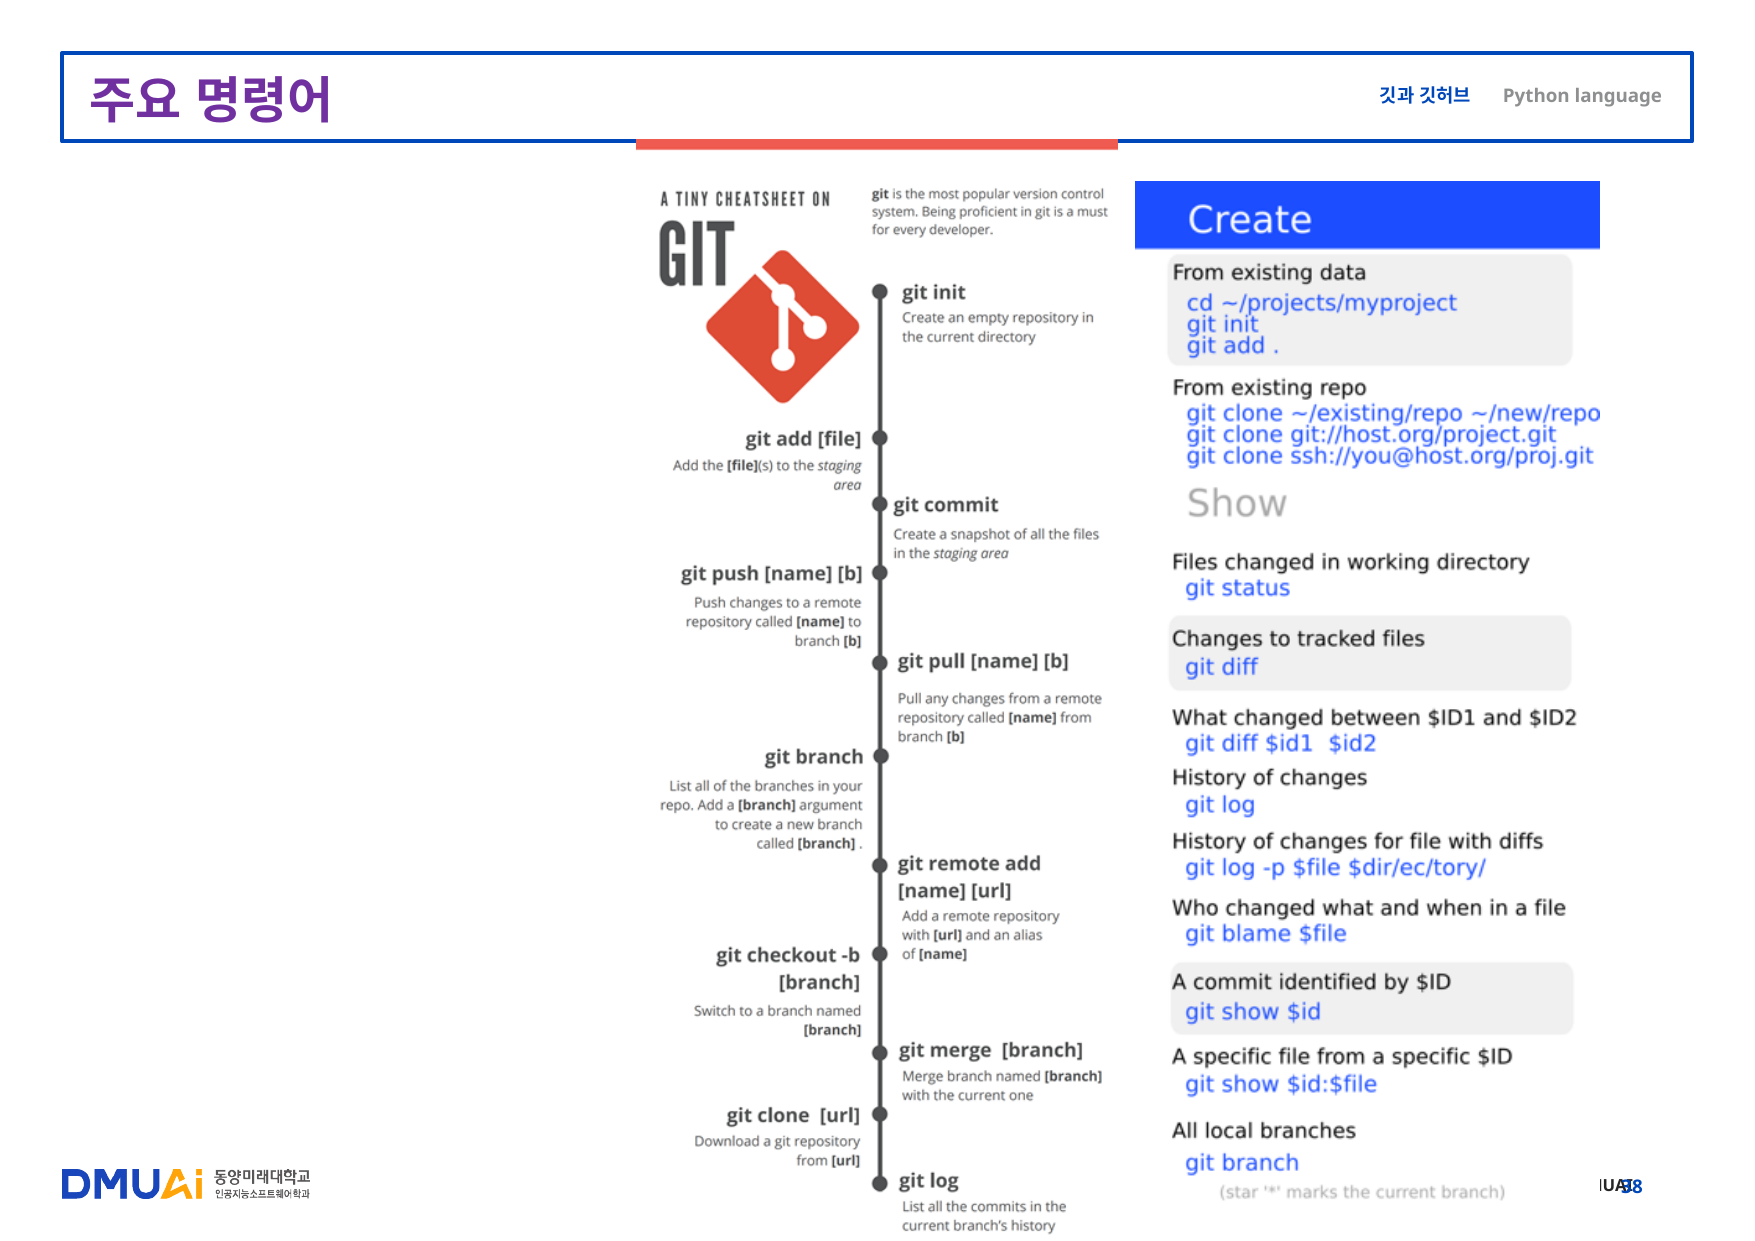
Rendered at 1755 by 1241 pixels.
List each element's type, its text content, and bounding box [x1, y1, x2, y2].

picture [1134, 181, 1600, 1222]
picture [636, 138, 1118, 1241]
picture [62, 1169, 310, 1199]
title 주요 명령어 [72, 69, 1586, 128]
